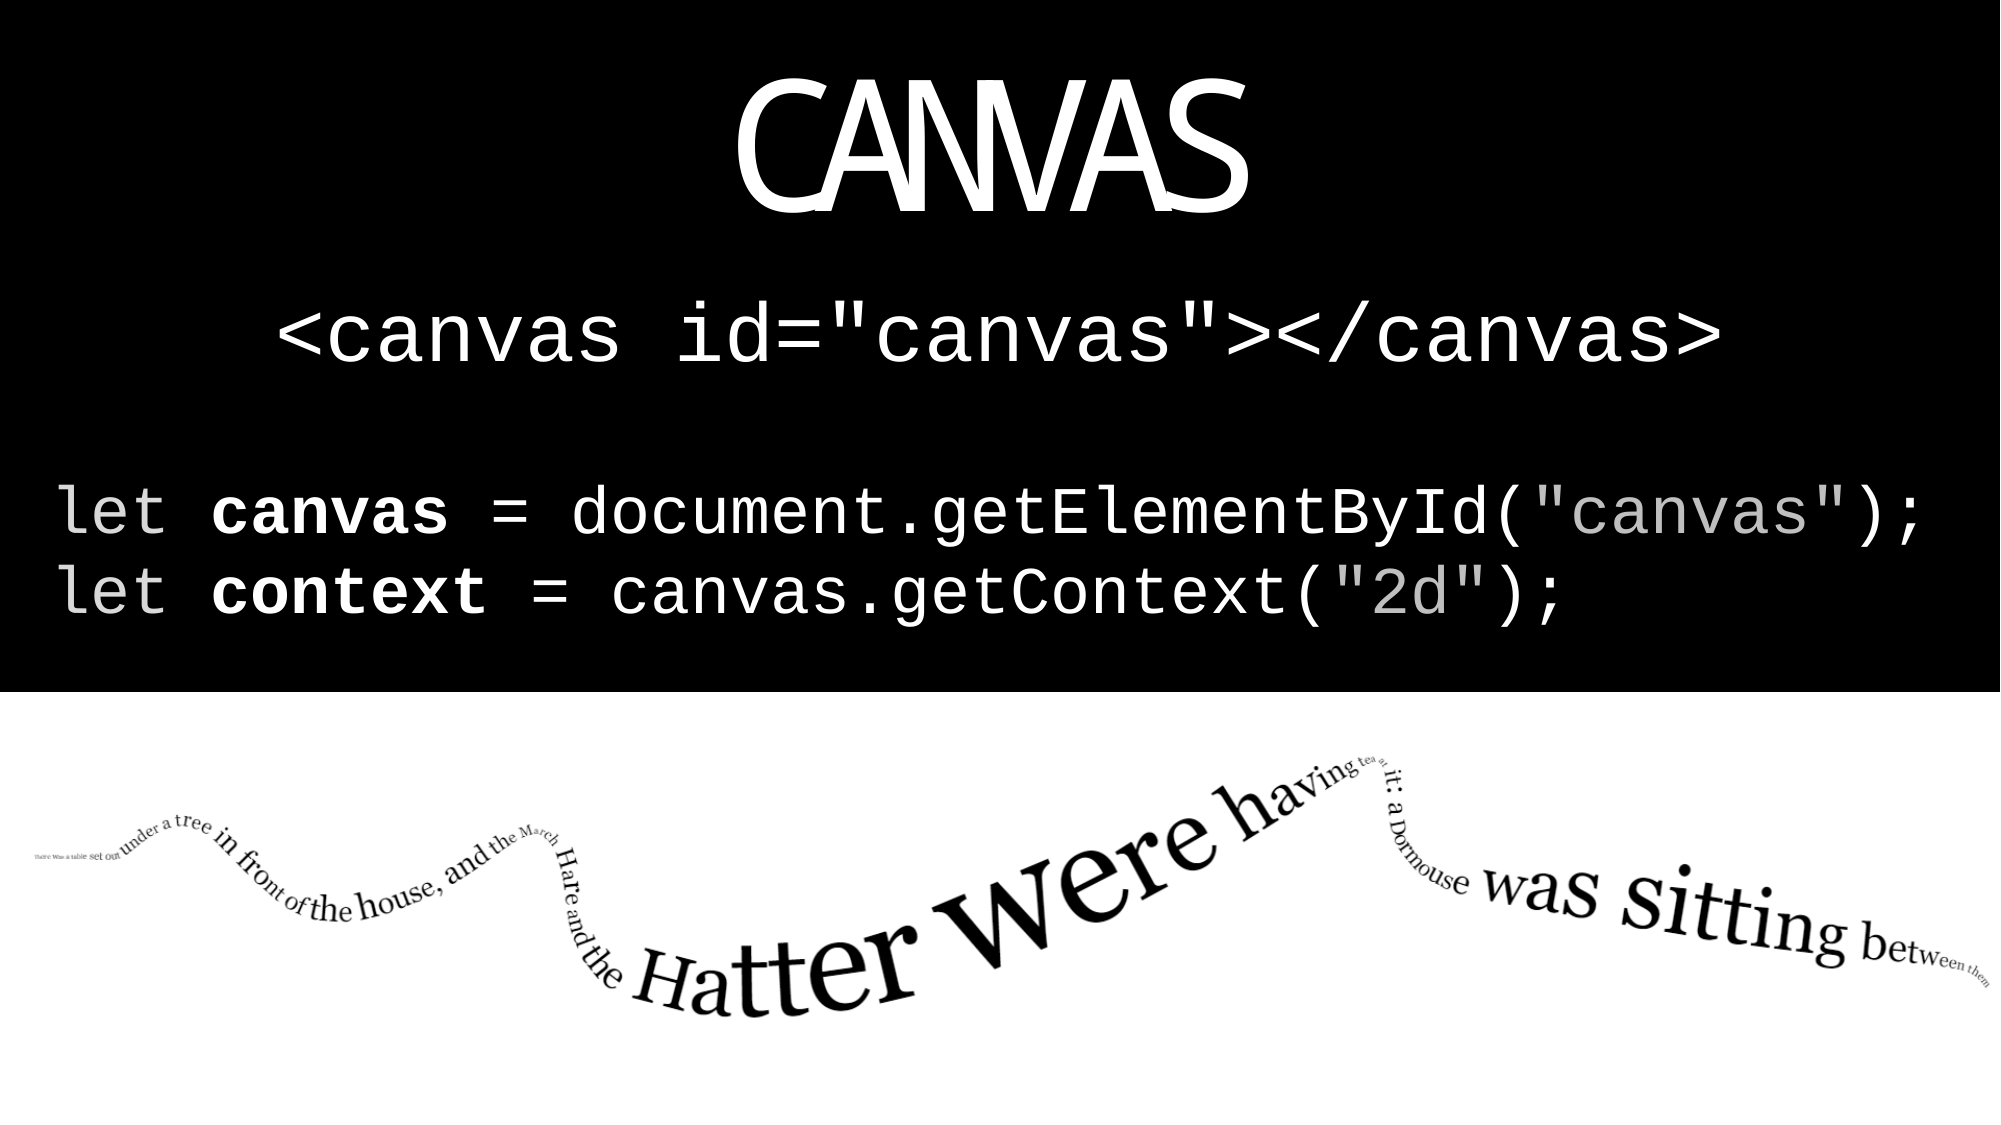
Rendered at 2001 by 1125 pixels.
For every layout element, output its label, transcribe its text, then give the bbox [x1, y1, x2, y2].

picture [0, 692, 2000, 1125]
text_box <canvas id="canvas"></canvas> [0, 270, 2000, 386]
text_box CANVAS [0, 0, 1989, 239]
text_box let canvas = document.getElementById("canvas"); let context = canvas.getContext("2d"); [35, 459, 1953, 634]
